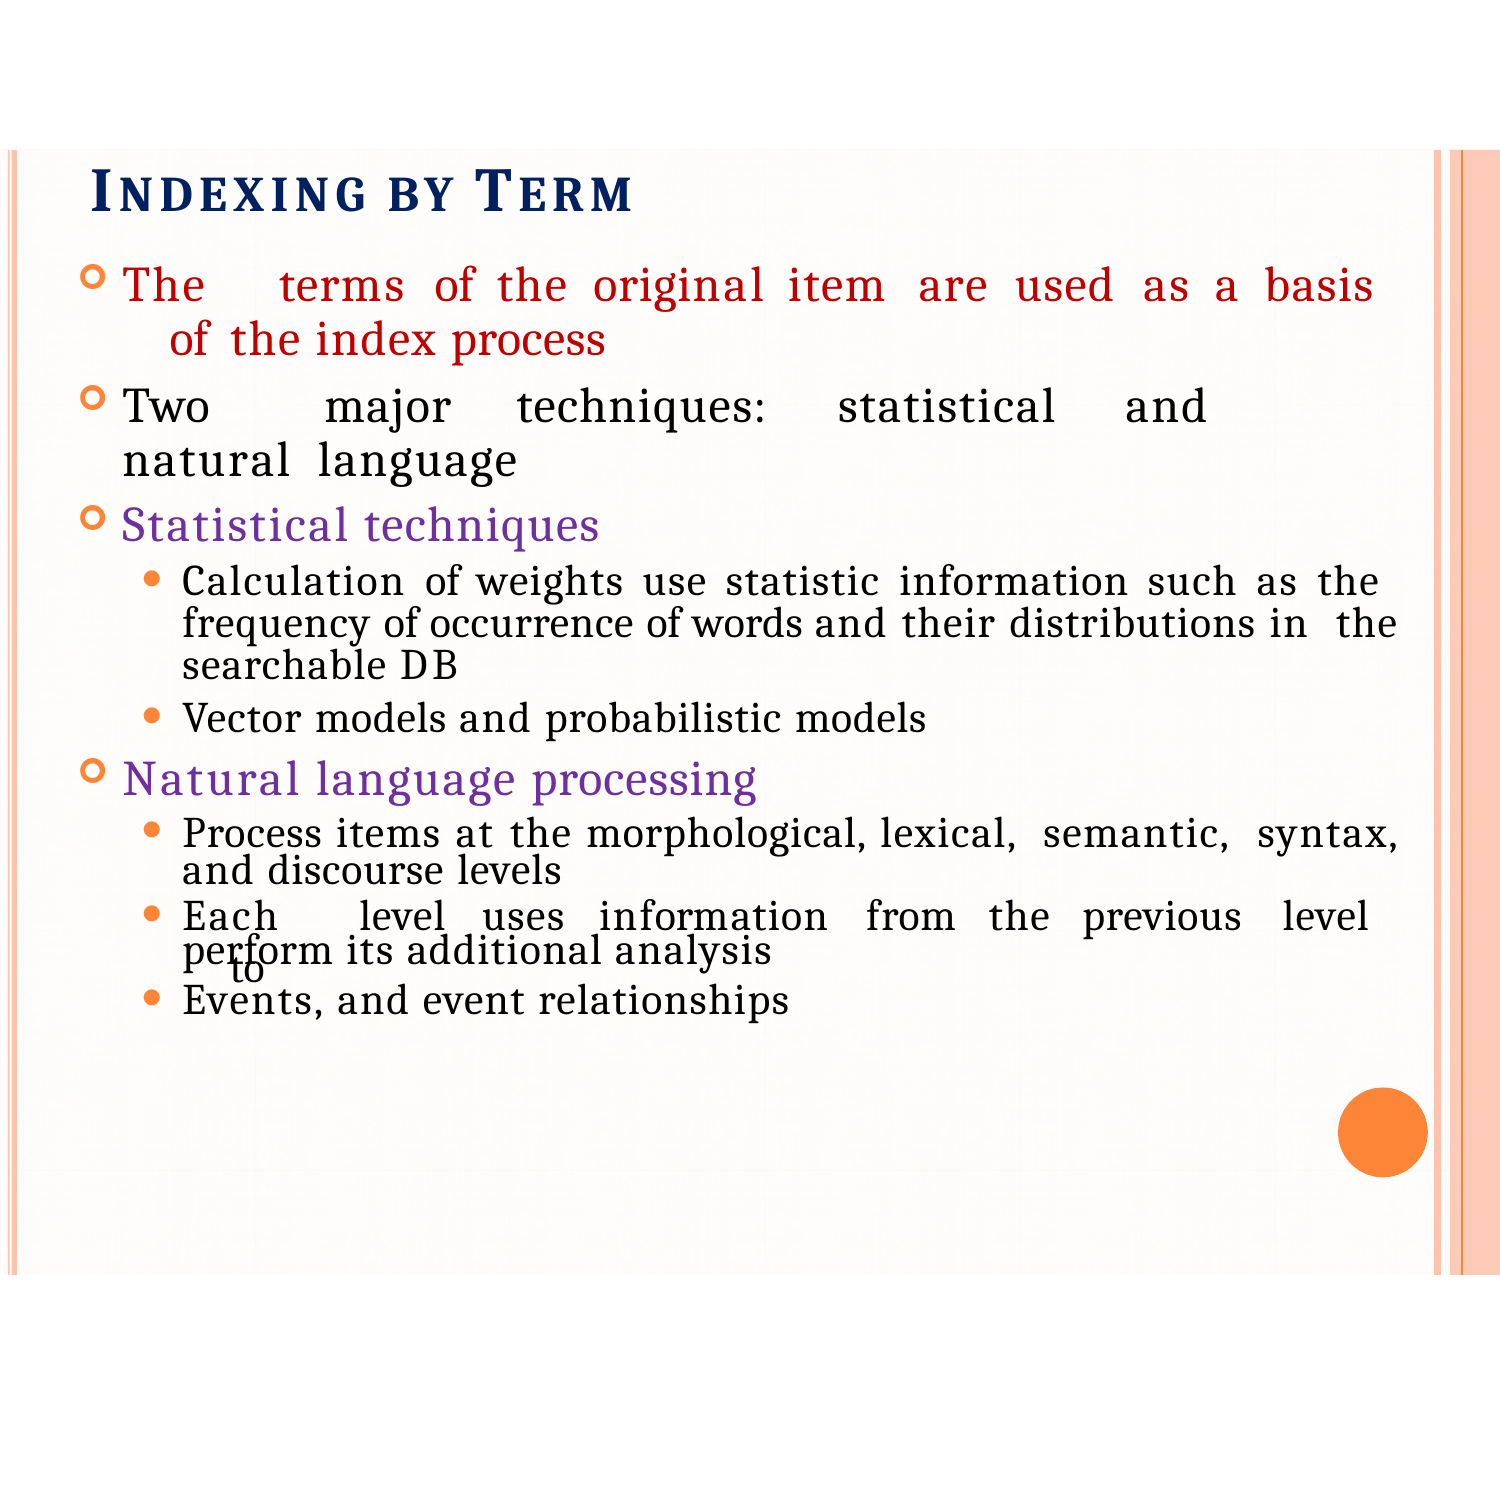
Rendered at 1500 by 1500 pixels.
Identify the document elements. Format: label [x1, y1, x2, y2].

text_box [0, 149, 1500, 1276]
